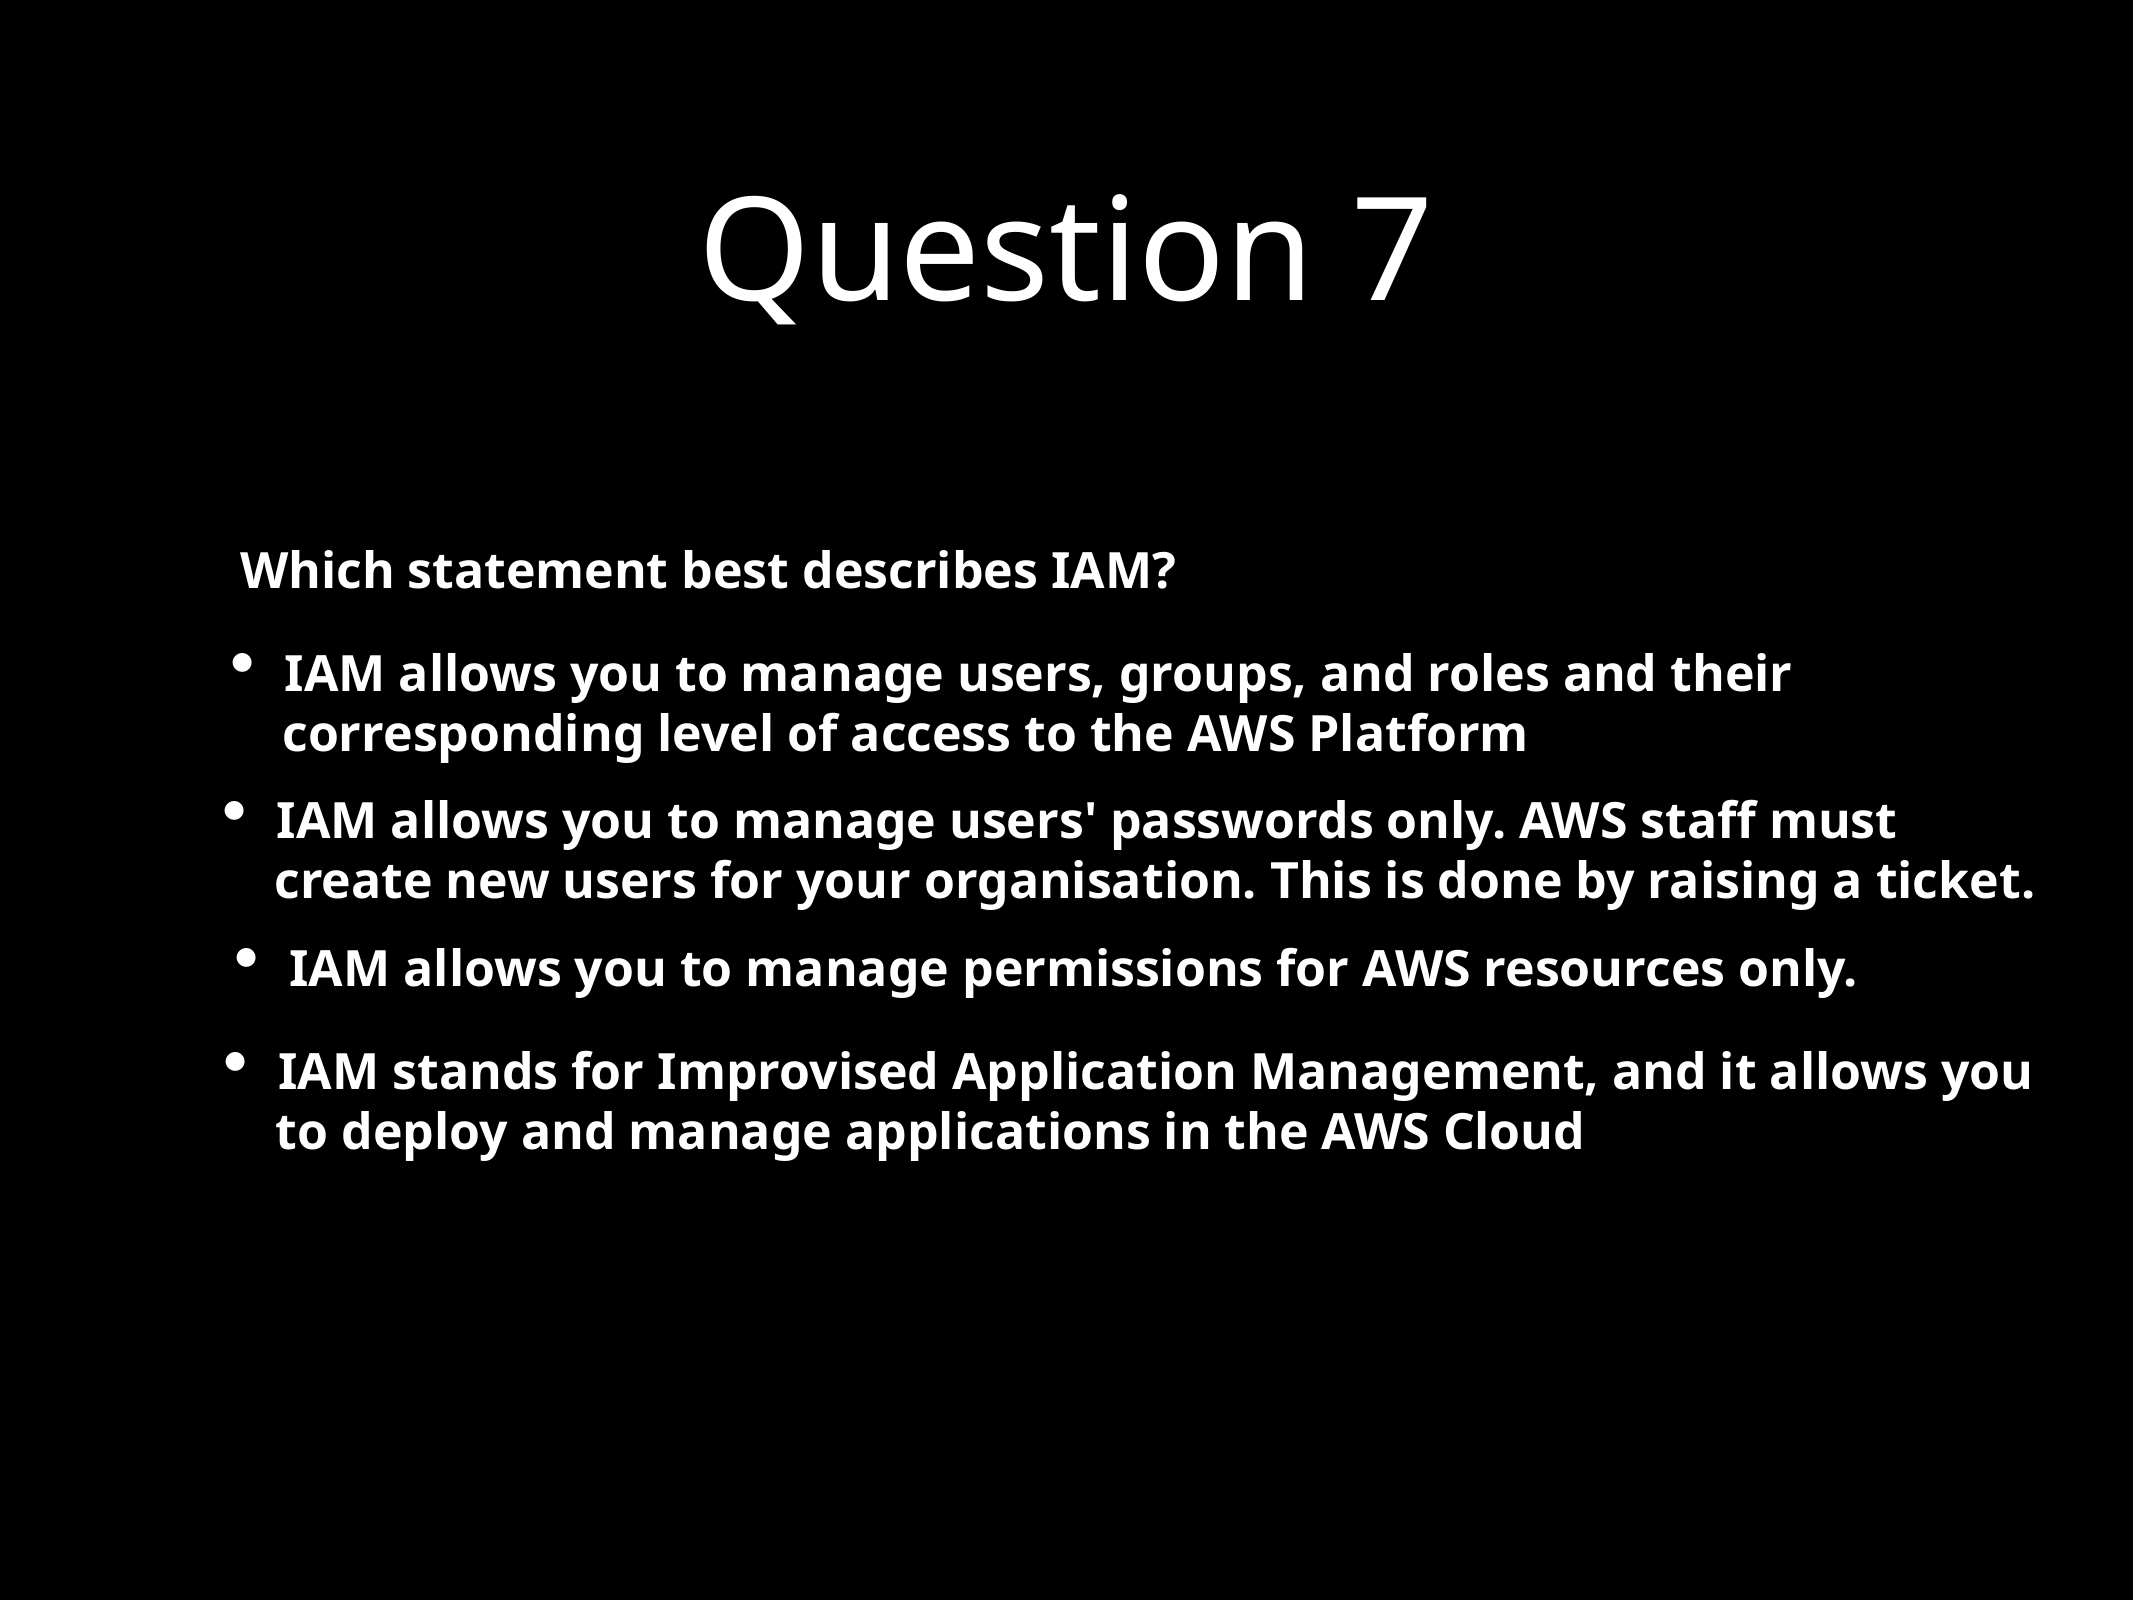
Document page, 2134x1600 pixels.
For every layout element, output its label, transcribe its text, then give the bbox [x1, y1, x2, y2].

title Question 7 [207, 0, 1926, 338]
text_box IAM stands for Improvised Application Management, and it allows you to deploy and manage applications in the AWS Cloud [215, 1031, 2043, 1169]
text_box IAM allows you to manage users' passwords only. AWS staff must create new users for your organisation. This is done by raising a ticket. [213, 780, 2045, 918]
text_box IAM allows you to manage users, groups, and roles and their corresponding level of access to the AWS Platform [221, 632, 1802, 770]
text_box Which statement best describes IAM? [231, 530, 1185, 607]
text_box IAM allows you to manage permissions for AWS resources only. [226, 927, 1867, 1005]
